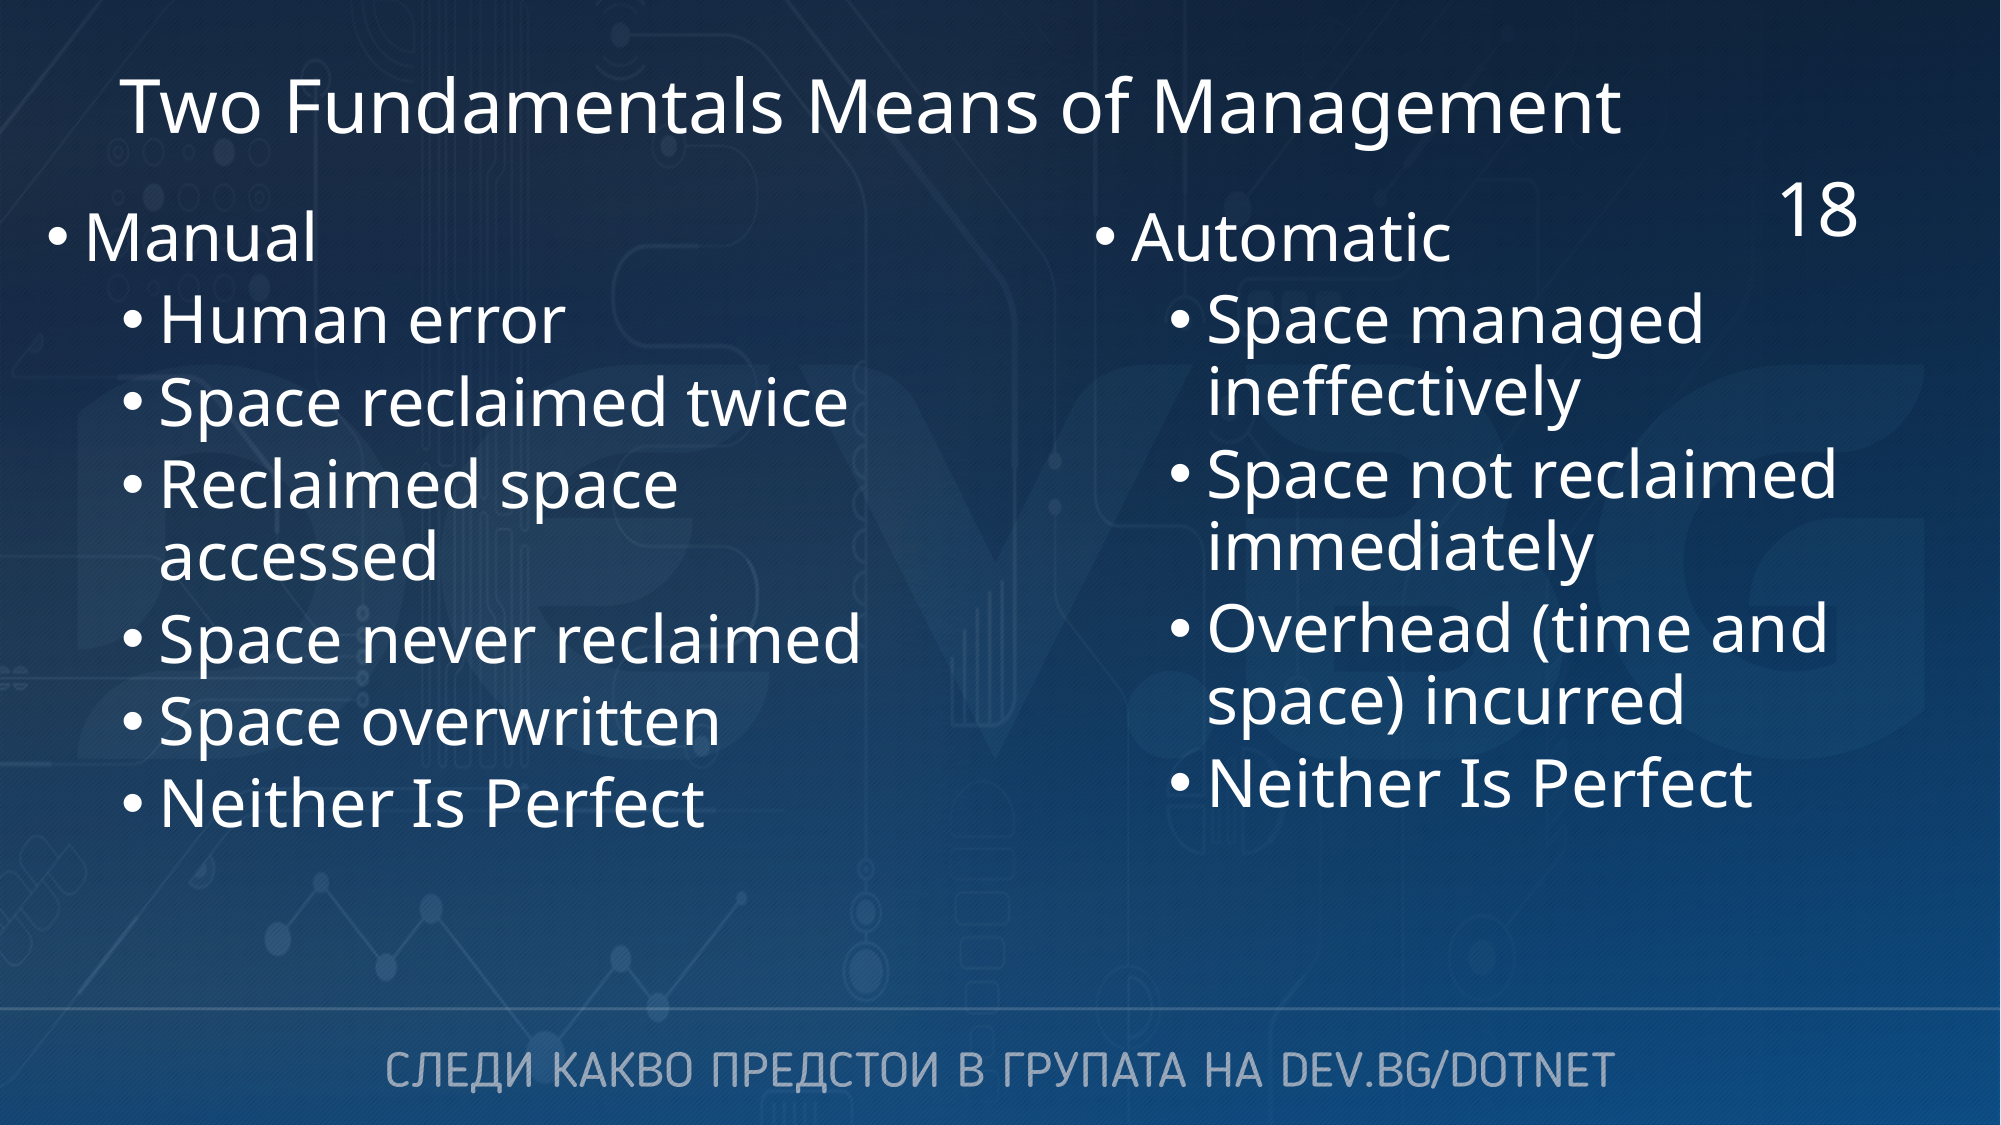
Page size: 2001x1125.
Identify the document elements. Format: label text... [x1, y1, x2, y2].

list Automatic Space managed ineffectively Space not reclaimed immediately Overhead (time and space) incurred Neither Is Perfect [1078, 196, 1969, 988]
title Two Fundamentals Means of Management [104, 20, 1682, 198]
picture [0, 0, 2001, 1125]
list Manual Human error Space reclaimed twice Reclaimed space accessed Space never reclaimed Space overwritten Neither Is Perfect [31, 196, 922, 988]
slide_number 18 [1760, 123, 1950, 303]
